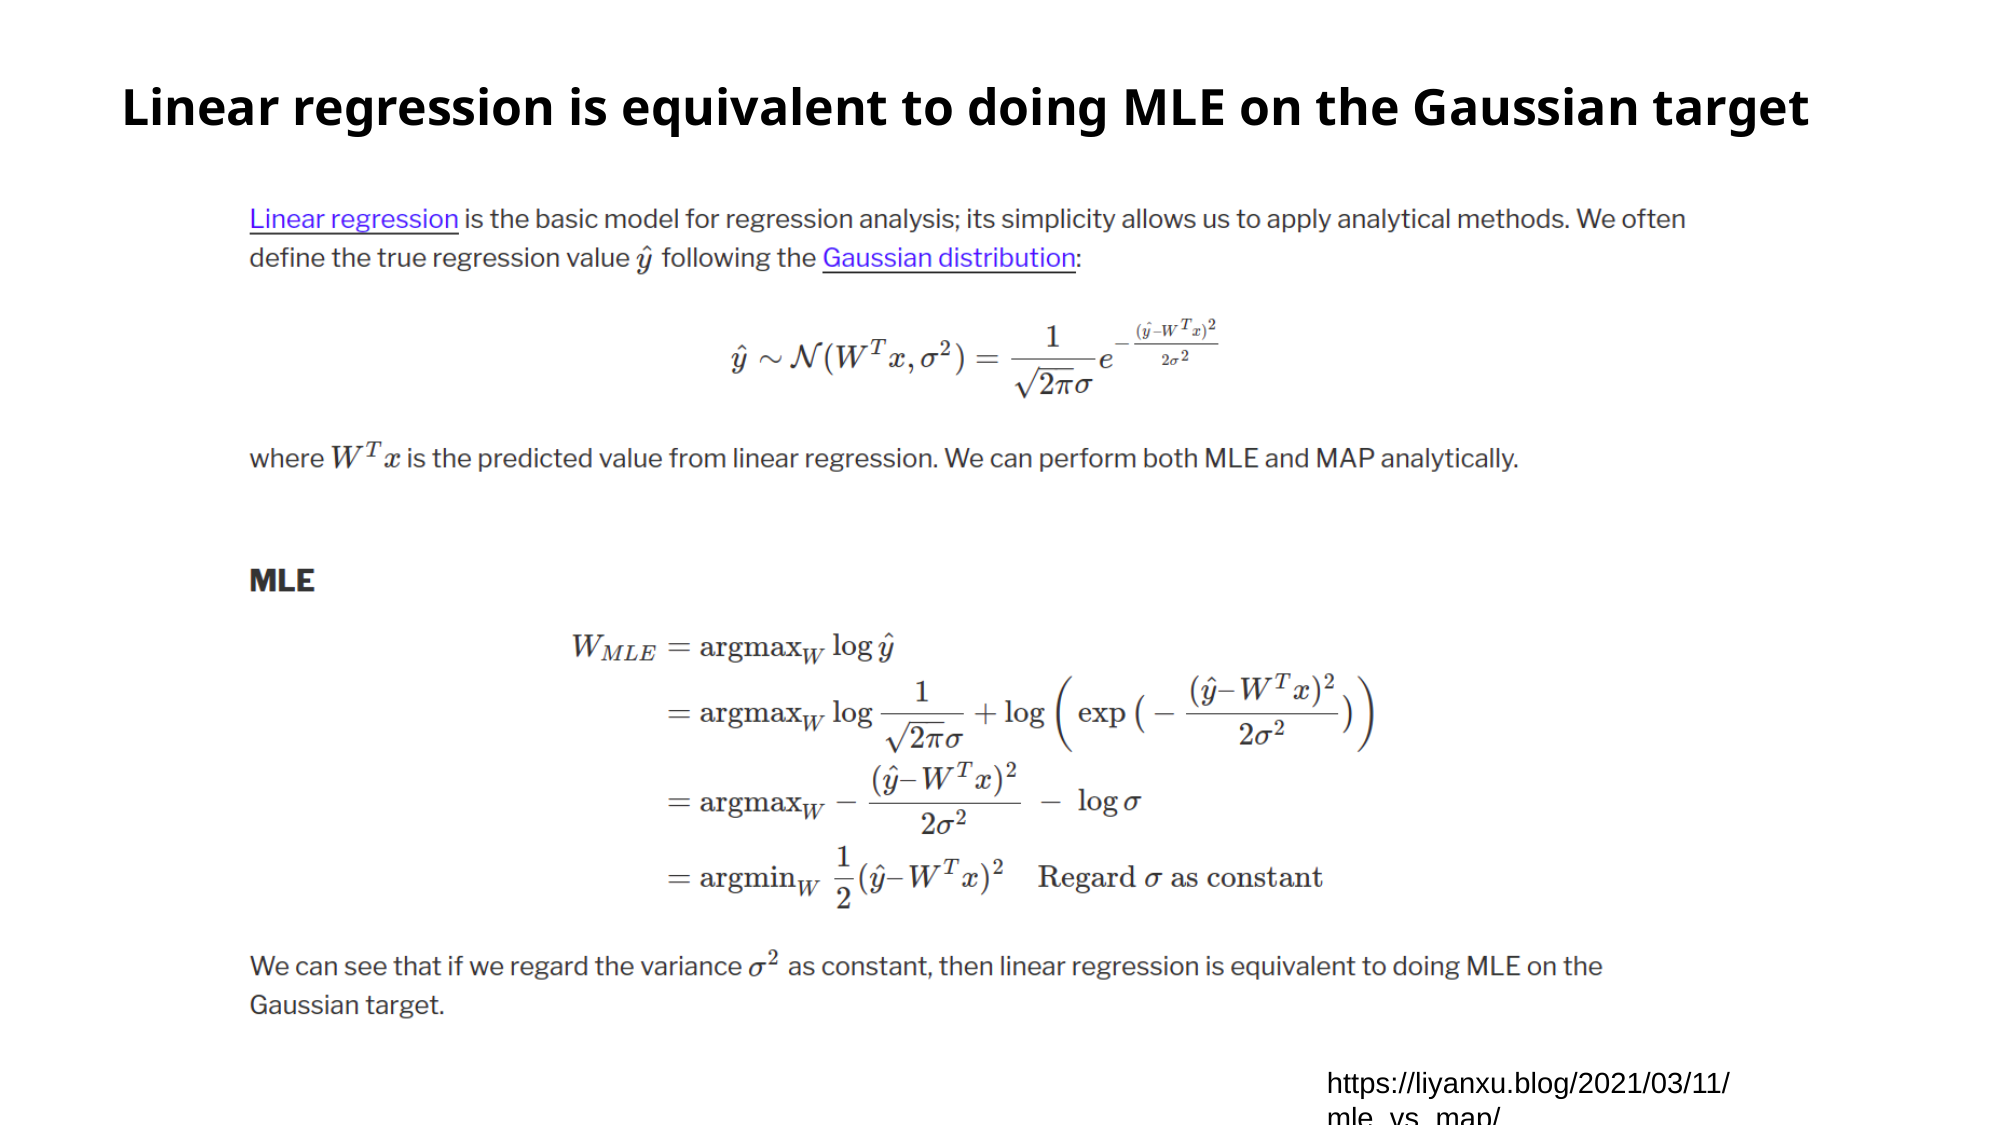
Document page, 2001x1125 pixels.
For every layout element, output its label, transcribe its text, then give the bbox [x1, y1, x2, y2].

title Linear regression is equivalent to doing MLE on the Gaussian target [106, 42, 1832, 176]
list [240, 200, 1692, 1026]
text_box https://liyanxu.blog/2021/03/11/mle_vs_map/ [1312, 1057, 1899, 1125]
